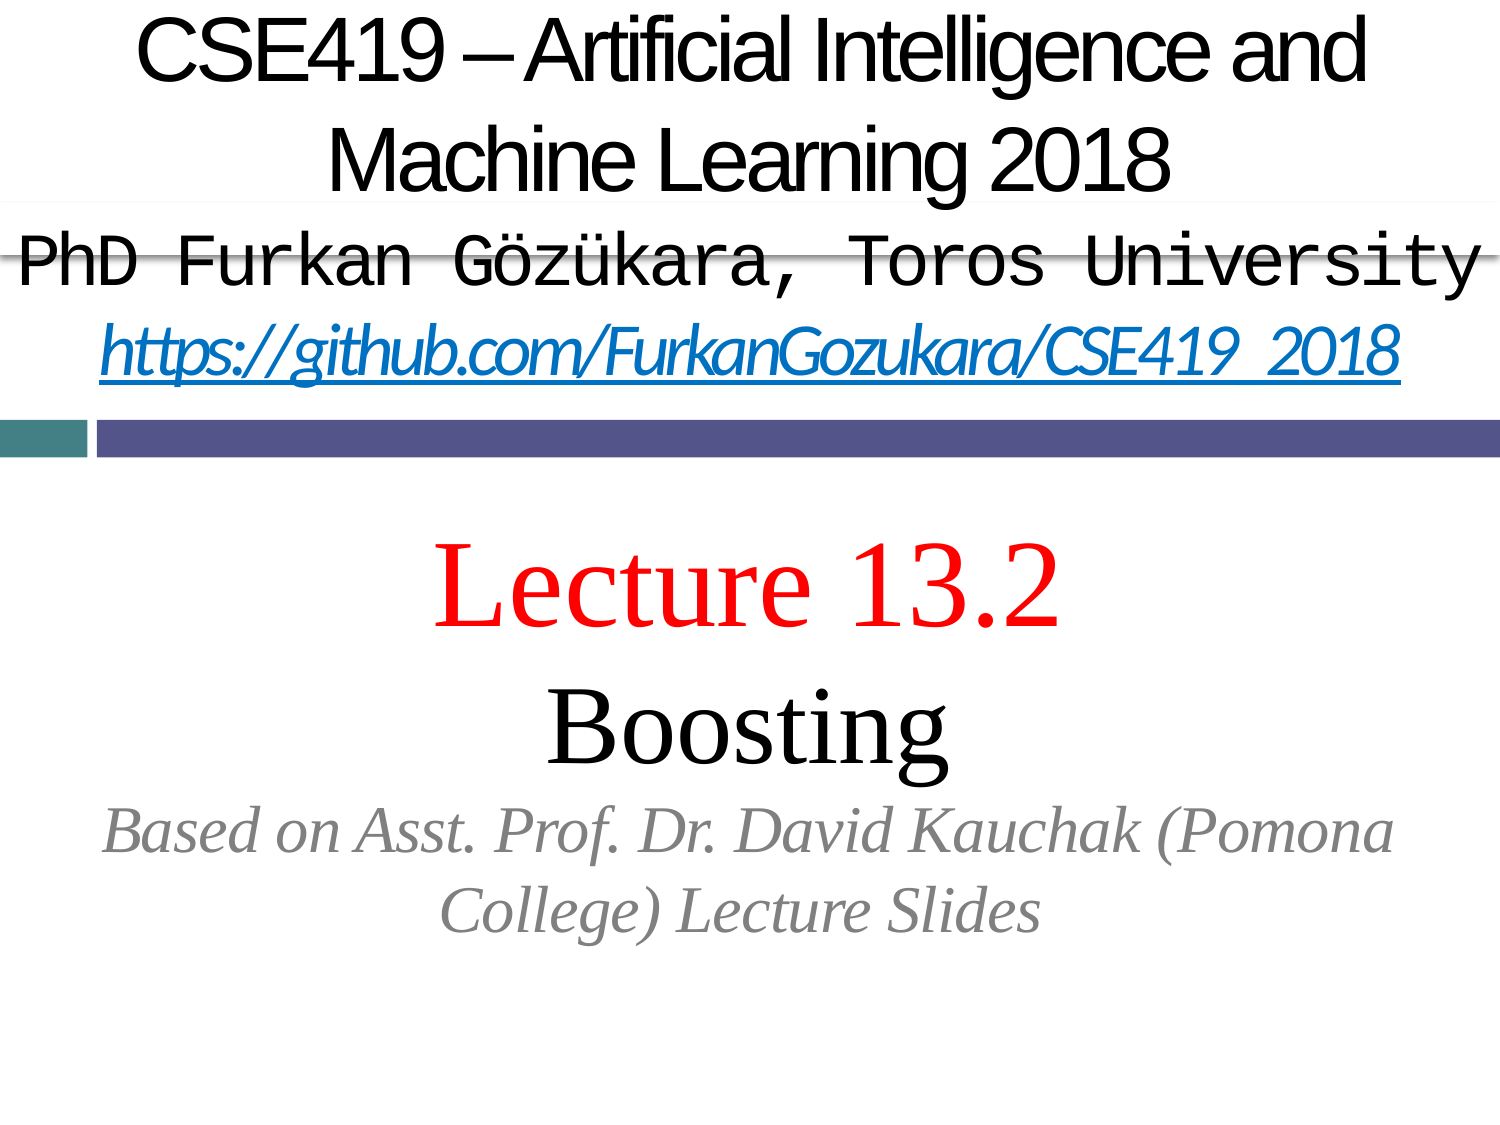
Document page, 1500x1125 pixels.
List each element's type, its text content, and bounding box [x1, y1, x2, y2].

text_box Lecture 13.2 Boosting Based on Asst. Prof. Dr. David Kauchak (Pomona College) Lecture Slides [0, 499, 1499, 946]
text_box CSE419 – Artificial Intelligence and Machine Learning 2018 PhD Furkan Gözükara, Toros University https://github.com/FurkanGozukara/CSE419_2018 [0, 0, 1500, 590]
